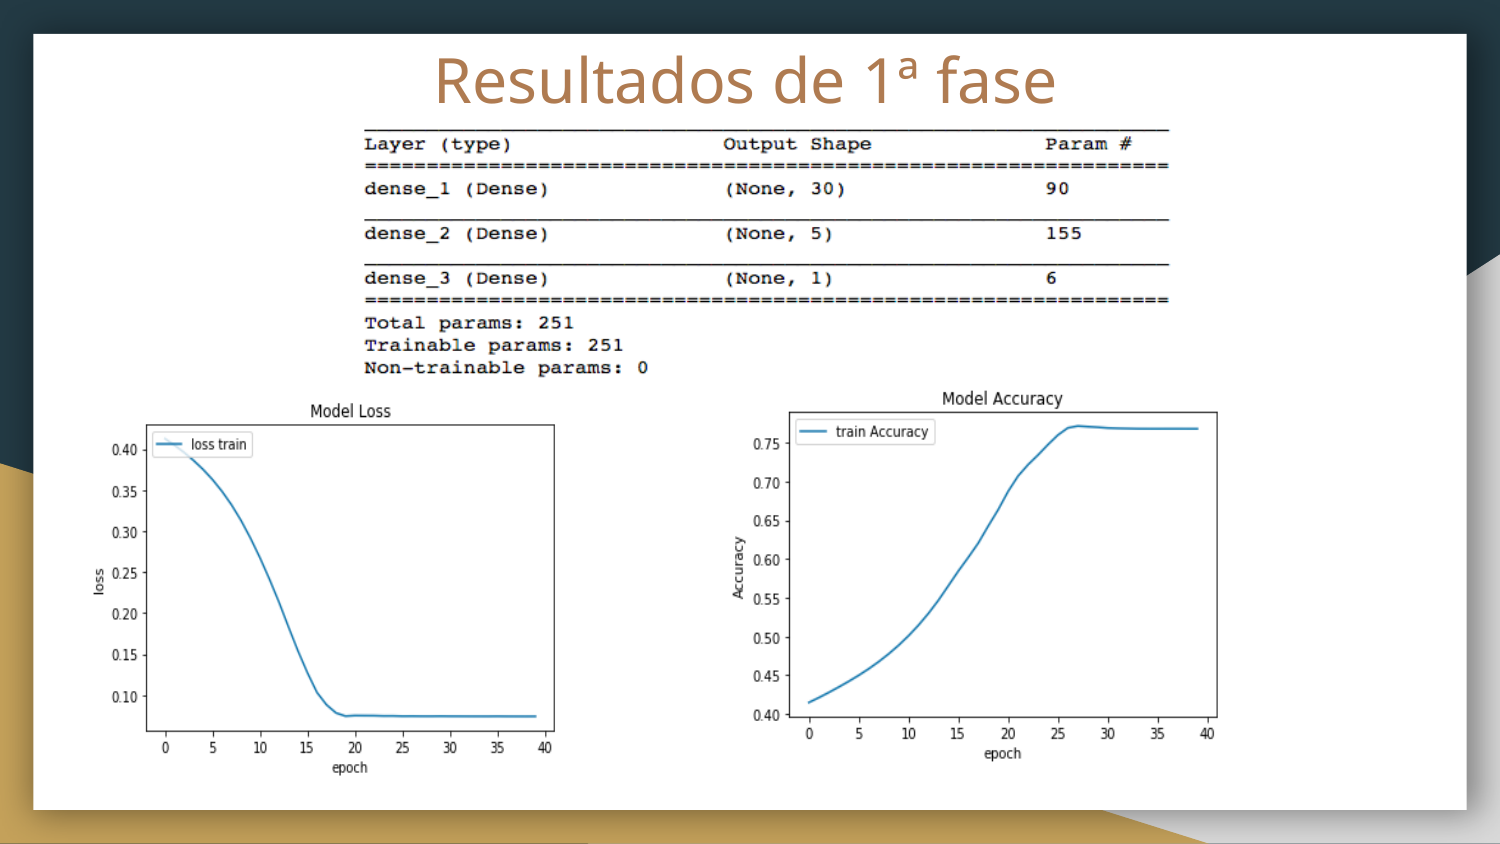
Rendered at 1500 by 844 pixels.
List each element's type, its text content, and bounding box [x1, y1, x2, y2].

picture [70, 110, 1268, 806]
title Resultados de 1ª fase [138, 25, 1370, 183]
